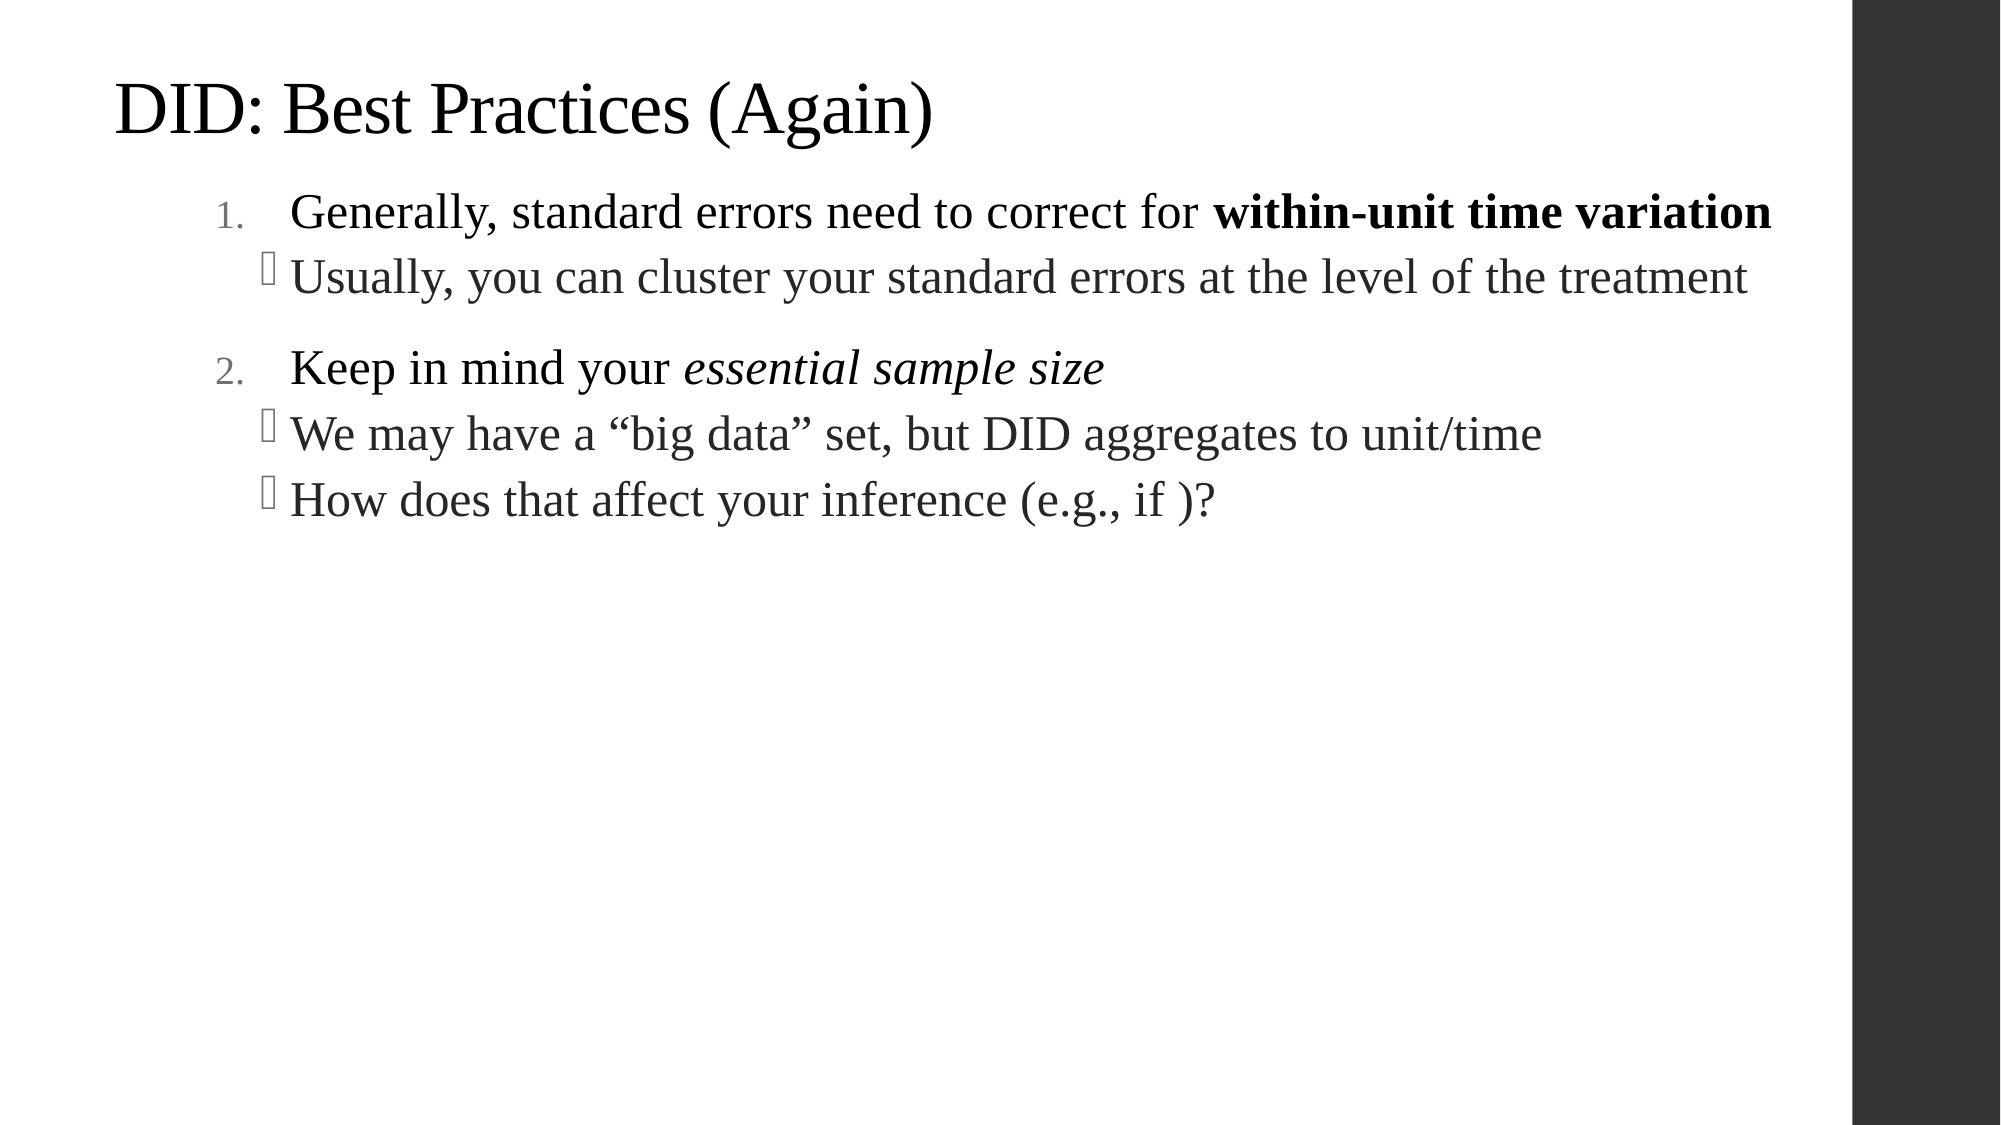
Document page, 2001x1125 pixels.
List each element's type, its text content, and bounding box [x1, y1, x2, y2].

title DID: Best Practices (Again) [99, 55, 1813, 158]
